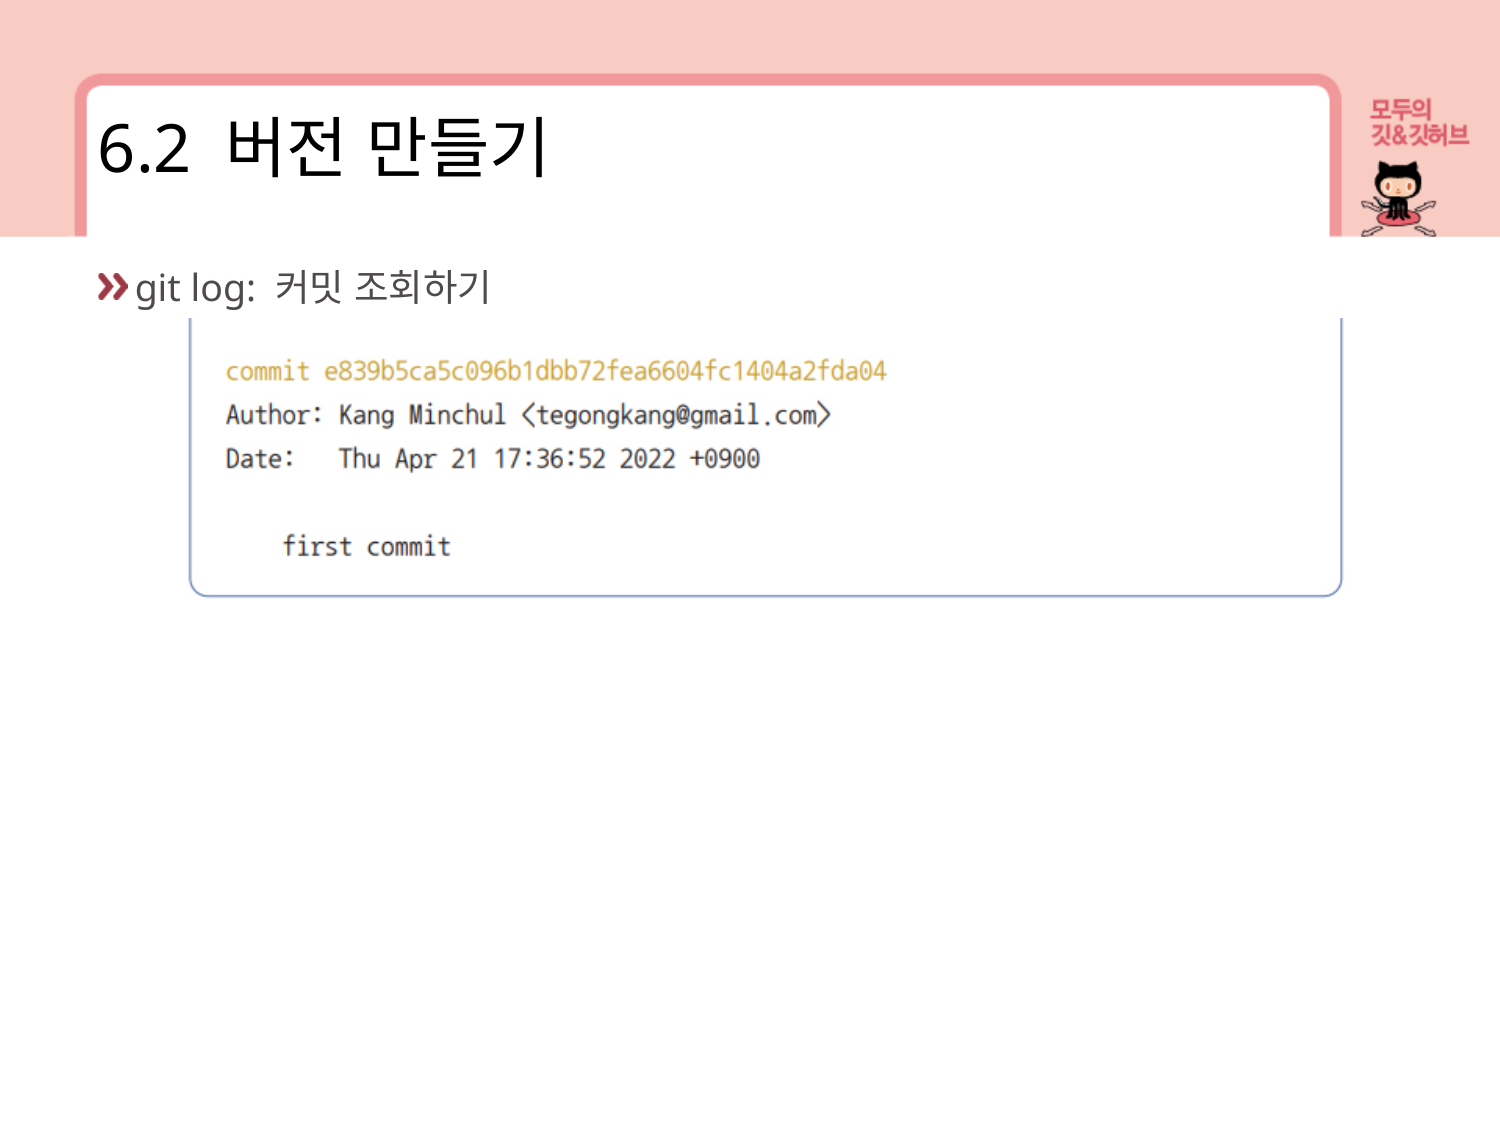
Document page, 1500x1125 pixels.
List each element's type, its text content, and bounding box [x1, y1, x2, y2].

text_box git log: 커밋 조회하기 [82, 252, 1413, 1067]
picture [0, 0, 1500, 1125]
text_box 6.2 버전 만들기 [82, 61, 1413, 193]
